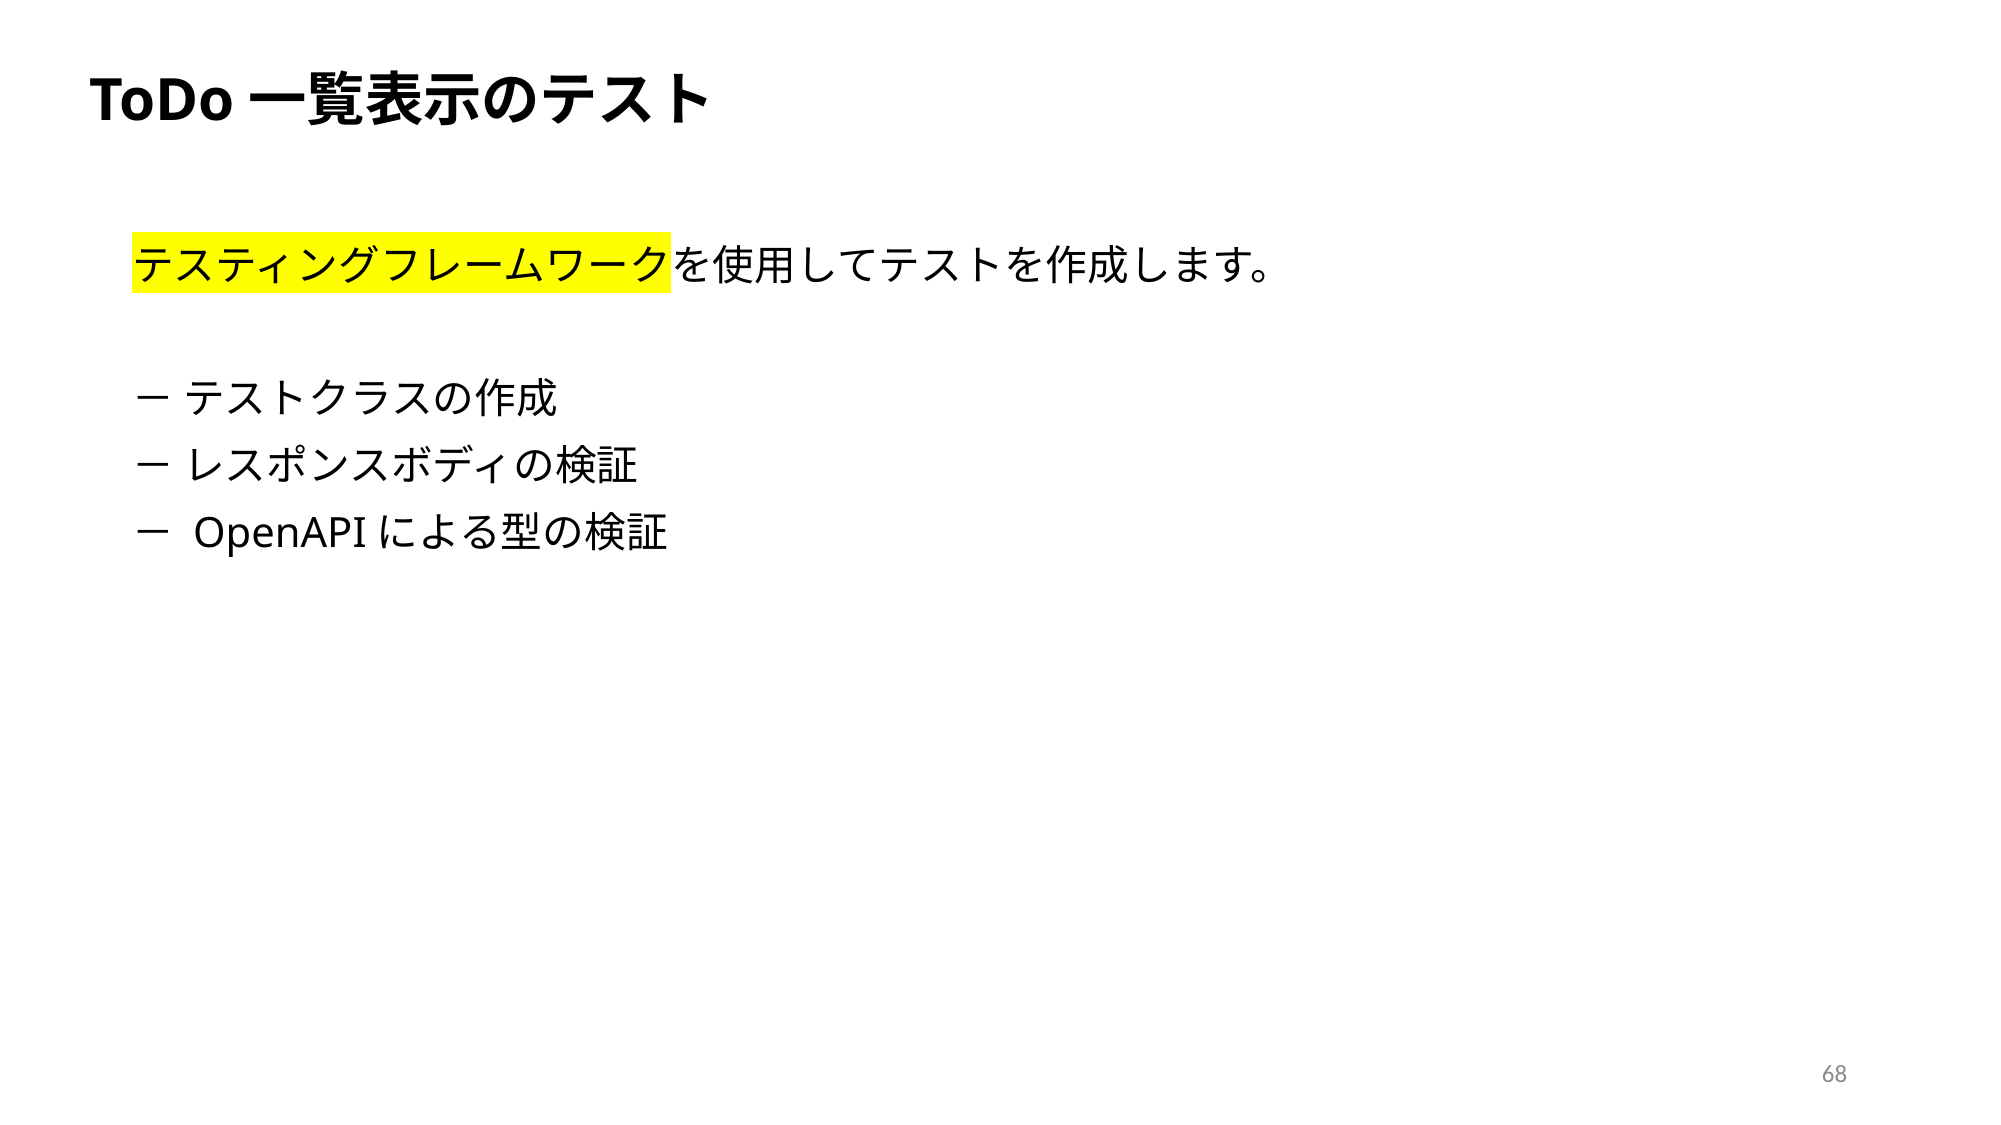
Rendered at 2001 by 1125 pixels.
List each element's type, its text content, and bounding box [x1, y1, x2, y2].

slide_number 68 [1412, 1042, 1863, 1103]
text_box テスティングフレームワークを使用してテストを作成します。 － テストクラスの作成 － レスポンスボディの検証 － OpenAPIによる型の検証 [117, 214, 1904, 563]
text_box ToDo一覧表示のテスト [74, 54, 1454, 140]
